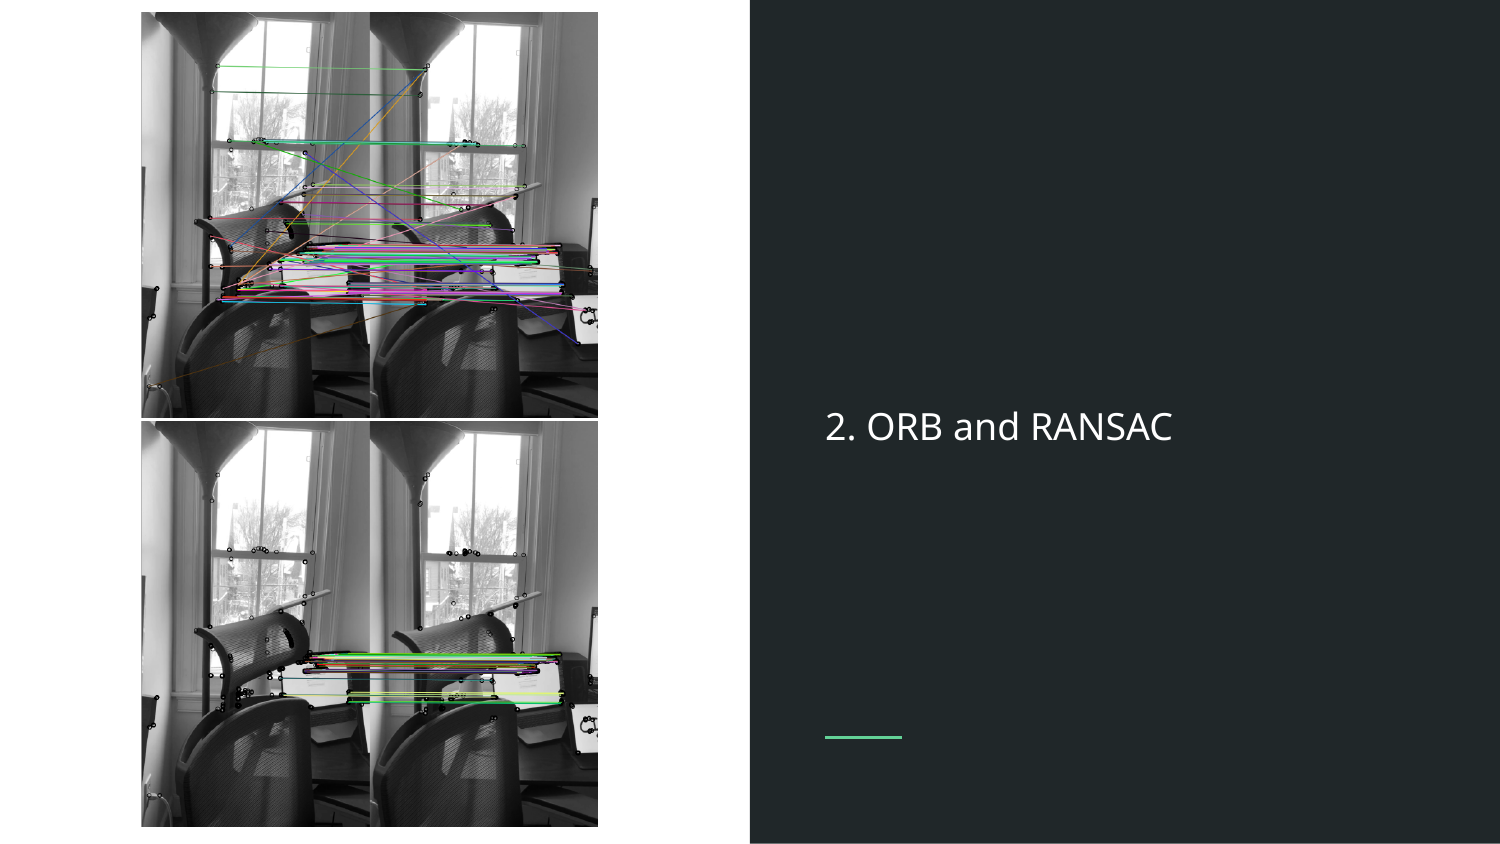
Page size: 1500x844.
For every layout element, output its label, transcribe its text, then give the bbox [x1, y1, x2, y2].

picture [136, 8, 602, 832]
list 2. ORB and RANSAC [810, 118, 1440, 725]
